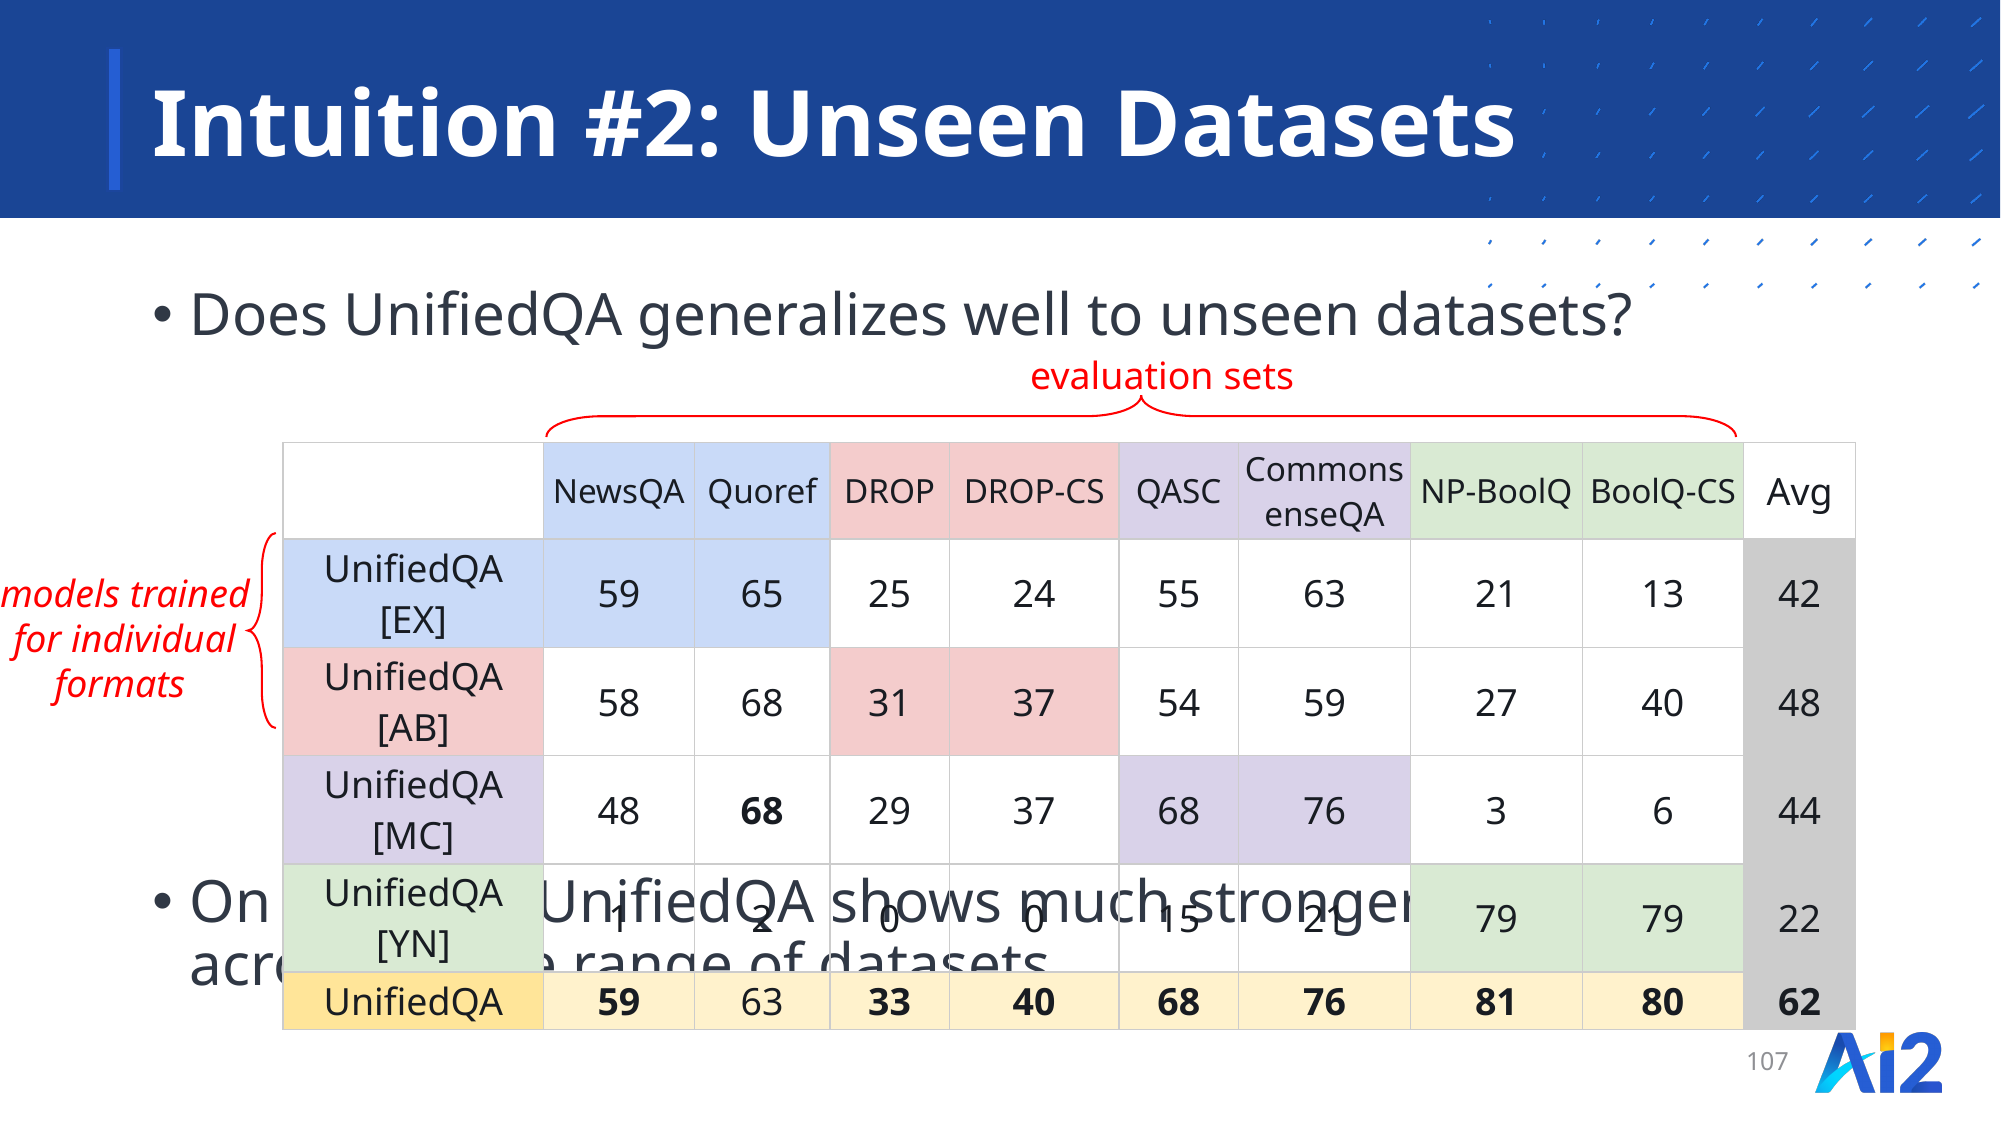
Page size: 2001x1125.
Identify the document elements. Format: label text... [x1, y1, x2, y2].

table_cell 68 [695, 648, 829, 755]
table_cell UnifiedQA [284, 973, 543, 1029]
table_cell 79 [1583, 865, 1743, 971]
title Intuition #2: Unseen Datasets [137, 47, 1863, 206]
text_box [261, 532, 277, 729]
table_header Quoref [695, 443, 829, 538]
list Does UnifiedQA generalizes well to unseen datasets? On average, UnifiedQA shows much stronger generalization across a wide range of datasets. [137, 277, 1863, 1014]
table_header BoolQ-CS [1583, 443, 1743, 538]
table_cell 68 [1120, 756, 1238, 863]
table_cell 63 [695, 973, 829, 1029]
table_header Avg [1744, 443, 1855, 538]
table_cell 68 [1120, 973, 1238, 1029]
table_header QASC [1120, 443, 1238, 538]
table_cell 65 [695, 540, 829, 647]
table_header [284, 443, 543, 538]
table_cell 40 [1583, 648, 1743, 755]
table_cell 1 [544, 865, 694, 971]
table_cell 40 [950, 973, 1118, 1029]
table_cell 29 [831, 756, 949, 863]
table_cell 13 [1583, 540, 1743, 647]
table_cell 76 [1239, 756, 1410, 863]
table_header DROP [831, 443, 949, 538]
table_cell 63 [1239, 540, 1410, 647]
picture [1487, 0, 2000, 289]
table_cell 37 [950, 756, 1118, 863]
table_cell 59 [544, 540, 694, 647]
table_cell 59 [544, 973, 694, 1029]
table_cell 48 [544, 756, 694, 863]
table_cell 6 [1583, 756, 1743, 863]
table_cell 2 [695, 865, 829, 971]
table_cell 25 [831, 540, 949, 647]
table_cell 54 [1120, 648, 1238, 755]
table_cell 31 [831, 648, 949, 755]
table_cell 24 [950, 540, 1118, 647]
table_cell 79 [1411, 865, 1582, 971]
table_header CommonsenseQA [1239, 443, 1410, 538]
table_cell 27 [1411, 648, 1582, 755]
table_cell 21 [1411, 540, 1582, 647]
table_cell 0 [950, 865, 1118, 971]
table_header DROP-CS [950, 443, 1118, 538]
table_cell 15 [1120, 865, 1238, 971]
table_cell 37 [950, 648, 1118, 755]
table_cell 0 [831, 865, 949, 971]
table_cell 62 [1744, 973, 1855, 1029]
table_cell 21 [1239, 865, 1410, 971]
table_cell UnifiedQA [MC] [284, 756, 543, 863]
table_cell UnifiedQA [AB] [284, 648, 543, 755]
table_cell 58 [544, 648, 694, 755]
table_cell 76 [1239, 973, 1410, 1029]
table_cell 48 [1744, 648, 1855, 755]
table_cell 42 [1744, 540, 1855, 647]
table_cell 33 [831, 973, 949, 1029]
picture [1815, 1032, 1942, 1093]
table_header NP-BoolQ [1411, 443, 1582, 538]
table_cell 55 [1120, 540, 1238, 647]
table_cell UnifiedQA [YN] [284, 865, 543, 971]
table_cell 59 [1239, 648, 1410, 755]
table_cell 44 [1744, 756, 1855, 863]
table_cell 68 [695, 756, 829, 863]
text_box models trained for individual formats [0, 562, 269, 713]
table_cell 80 [1583, 973, 1743, 1029]
table_cell 81 [1411, 973, 1582, 1029]
slide_number 107 [1716, 1032, 1804, 1093]
table_cell UnifiedQA [EX] [284, 540, 543, 647]
text_box [545, 405, 1737, 438]
table_cell 22 [1744, 865, 1855, 971]
table_header NewsQA [544, 443, 694, 538]
text_box evaluation sets [925, 344, 1399, 405]
table_cell 3 [1411, 756, 1582, 863]
